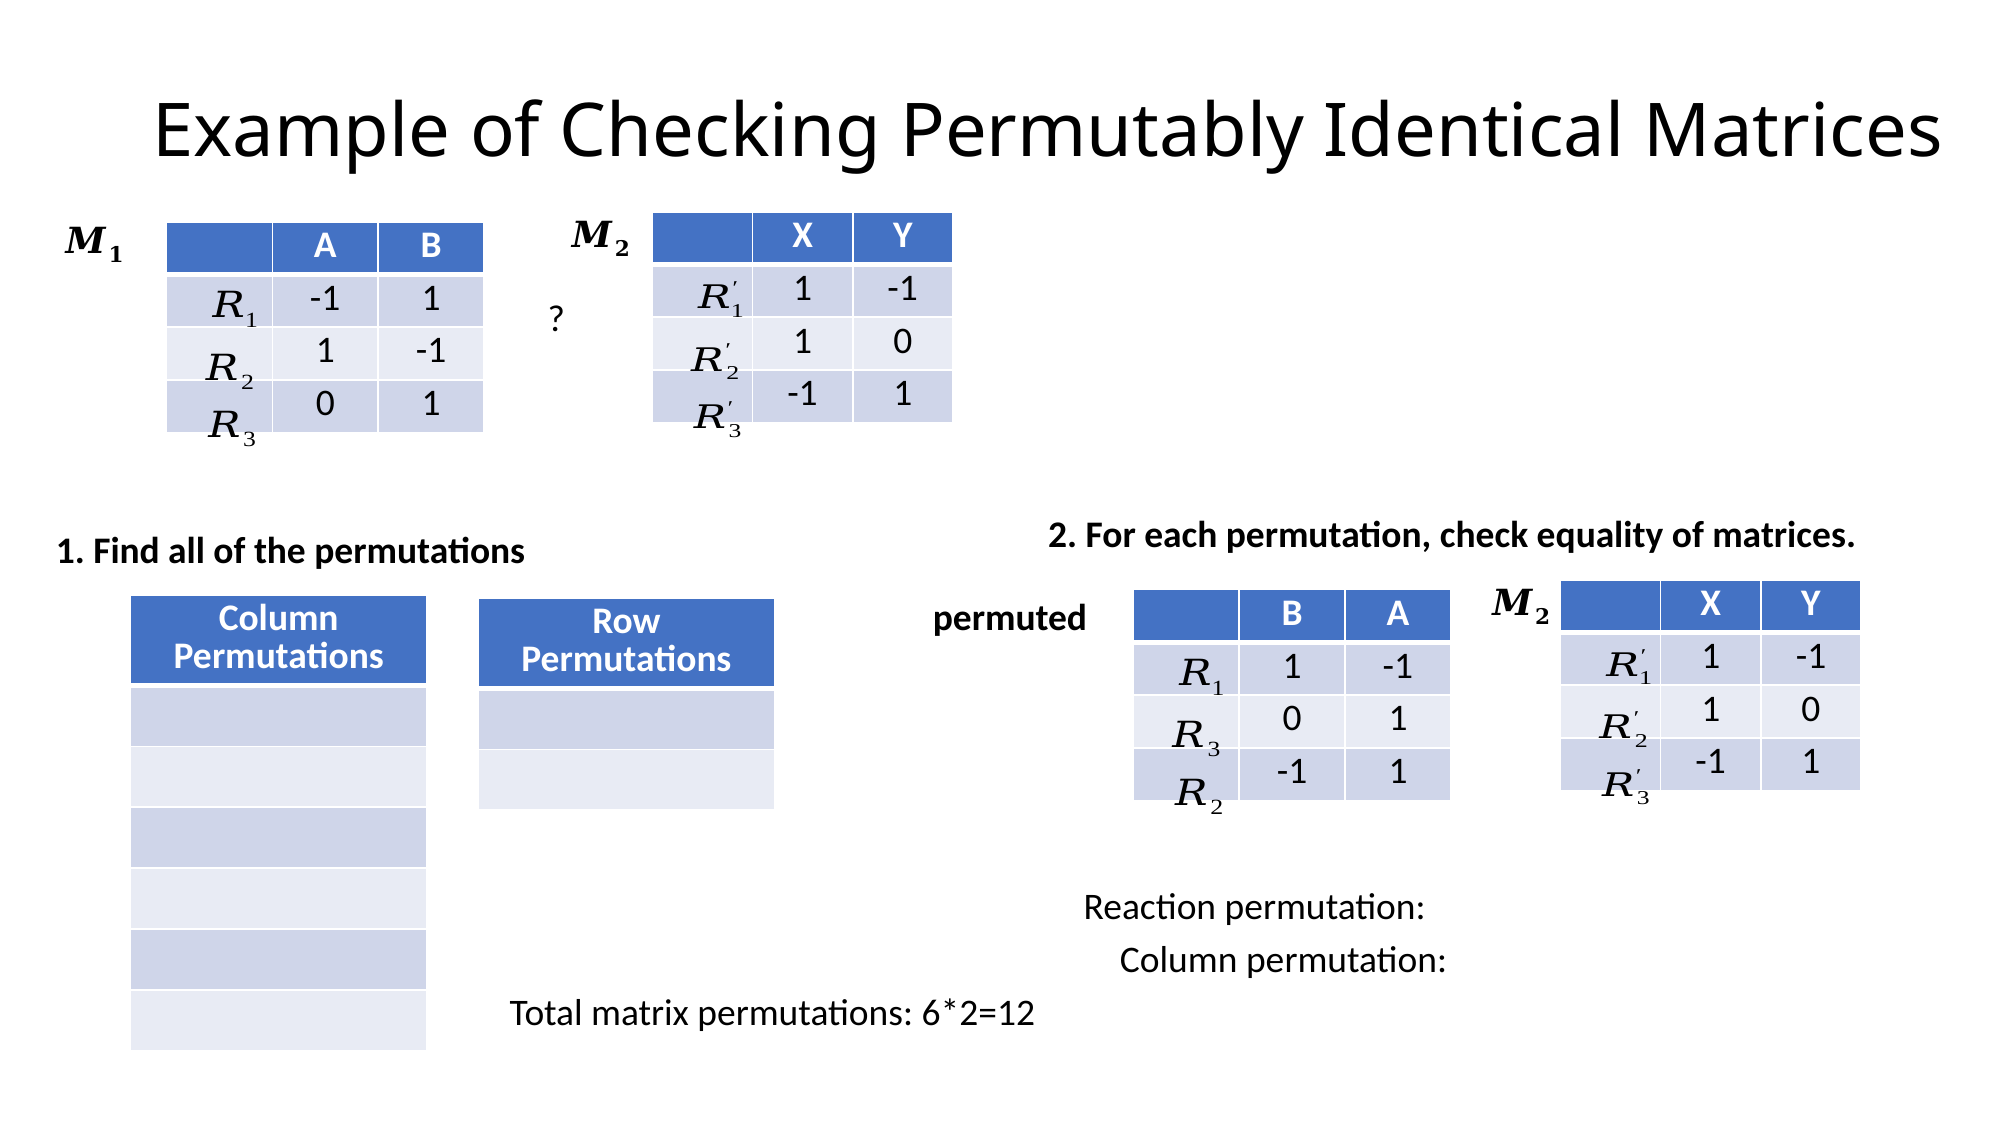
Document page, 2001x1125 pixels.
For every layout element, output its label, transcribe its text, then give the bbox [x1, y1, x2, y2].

table_cell 1 [379, 381, 483, 432]
table_cell [1561, 739, 1660, 790]
table_cell [1561, 686, 1660, 737]
table_cell 1 [1240, 645, 1344, 694]
table_header [167, 223, 272, 272]
table_cell -1 [379, 328, 483, 379]
table_cell 1 [1661, 635, 1760, 684]
table_cell -1 [1661, 739, 1760, 790]
title Example of Checking Permutably Identical Matrices [137, 59, 1966, 205]
table_cell 0 [854, 318, 952, 369]
table_header Y [1762, 581, 1860, 630]
table_cell -1 [854, 267, 952, 316]
table_header B [1240, 590, 1344, 640]
table_cell [167, 328, 272, 379]
table_cell [1134, 749, 1238, 800]
table_cell [653, 318, 752, 369]
table_cell [167, 277, 272, 326]
table_cell 1 [379, 277, 483, 326]
table_header [1561, 581, 1660, 630]
table_cell 0 [1762, 686, 1860, 737]
table_cell [167, 381, 272, 432]
table_cell [1134, 696, 1238, 747]
table_cell 0 [1240, 696, 1344, 747]
table_cell 1 [753, 318, 852, 369]
text_box Total matrix permutations: 6*2=12 [494, 980, 1051, 1041]
table_header A [273, 223, 377, 272]
table_cell -1 [273, 277, 377, 326]
table_header A [1346, 590, 1450, 640]
table_cell 1 [273, 328, 377, 379]
table_header Y [854, 213, 952, 262]
table_cell -1 [1346, 645, 1450, 694]
table_cell 1 [1661, 686, 1760, 737]
table_cell 1 [1346, 749, 1450, 800]
text_box ? [532, 286, 581, 346]
table_cell -1 [753, 371, 852, 422]
table_cell 1 [753, 267, 852, 316]
table_cell [653, 267, 752, 316]
table_header X [753, 213, 852, 262]
table_header X [1661, 581, 1760, 630]
table_cell 1 [854, 371, 952, 422]
table_cell 0 [273, 381, 377, 432]
table_cell [653, 371, 752, 422]
table_header [1134, 590, 1238, 640]
table_header B [379, 223, 483, 272]
table_header [653, 213, 752, 262]
table_cell -1 [1762, 635, 1860, 684]
table_cell [1134, 645, 1238, 694]
table_cell 1 [1346, 696, 1450, 747]
text_box 1. Find all of the permutations [41, 518, 541, 579]
table_cell [1561, 635, 1660, 684]
text_box 2. For each permutation, check equality of matrices. [1033, 502, 1873, 563]
table_cell 1 [1762, 739, 1860, 790]
table_cell -1 [1240, 749, 1344, 800]
